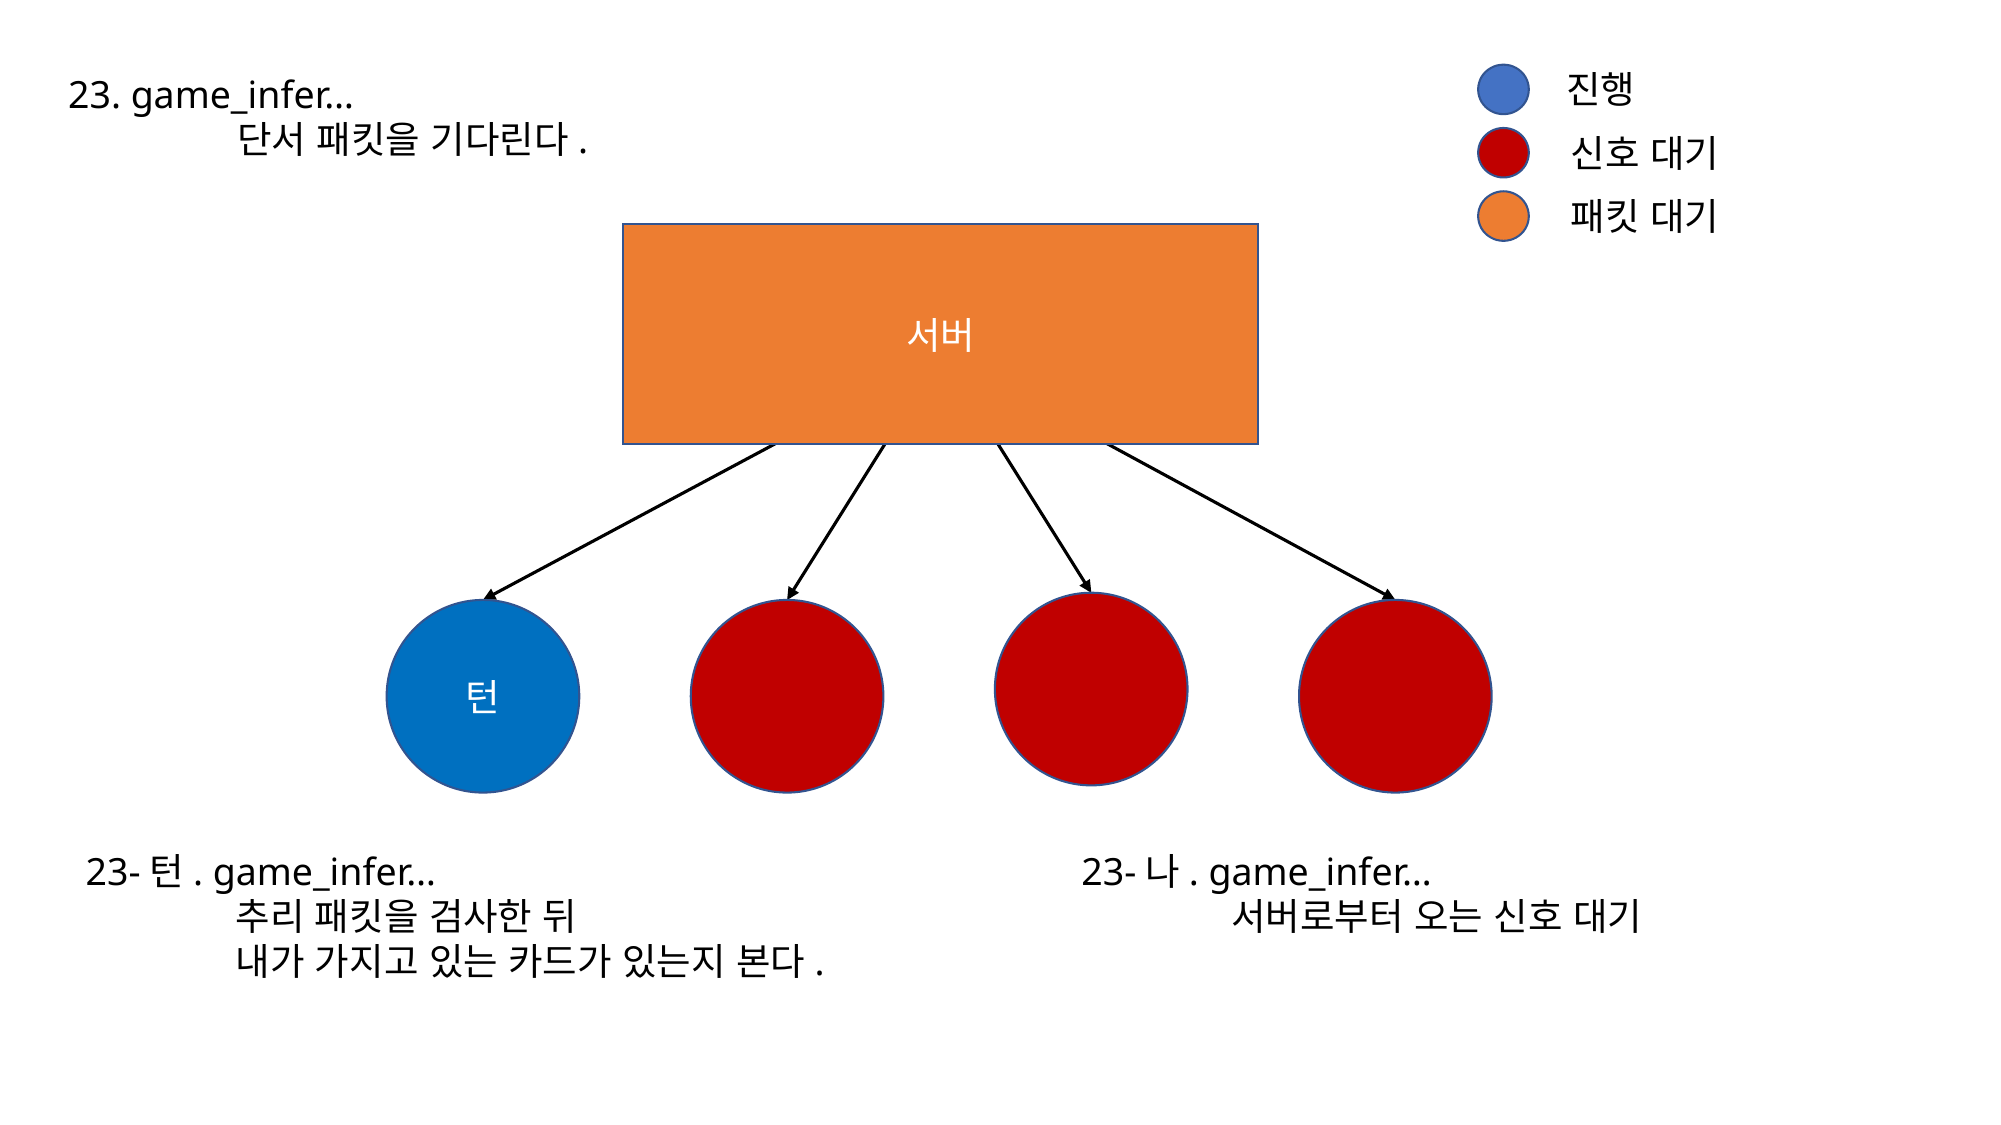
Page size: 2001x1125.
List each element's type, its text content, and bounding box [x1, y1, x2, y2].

text_box 23-턴. game_infer… 추리 패킷을 검사한 뒤 내가 가지고 있는 카드가 있는지 본다. [70, 840, 840, 990]
text_box 패킷 대기 [1556, 185, 1735, 246]
text_box [1477, 190, 1530, 242]
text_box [941, 353, 1396, 600]
text_box [1477, 126, 1530, 179]
text_box 진행 [1551, 59, 1650, 119]
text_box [482, 353, 941, 600]
text_box 23-나. game_infer… 서버로부터 오는 신호 대기 [1066, 840, 1658, 945]
text_box 서버 [622, 223, 1259, 353]
text_box 23. game_infer… 단서 패킷을 기다린다. [53, 63, 603, 168]
text_box 신호 대기 [1556, 122, 1735, 183]
text_box [1477, 63, 1530, 116]
text_box [1298, 598, 1493, 794]
text_box [993, 600, 1189, 787]
text_box [689, 600, 885, 794]
text_box 턴 [385, 598, 581, 794]
